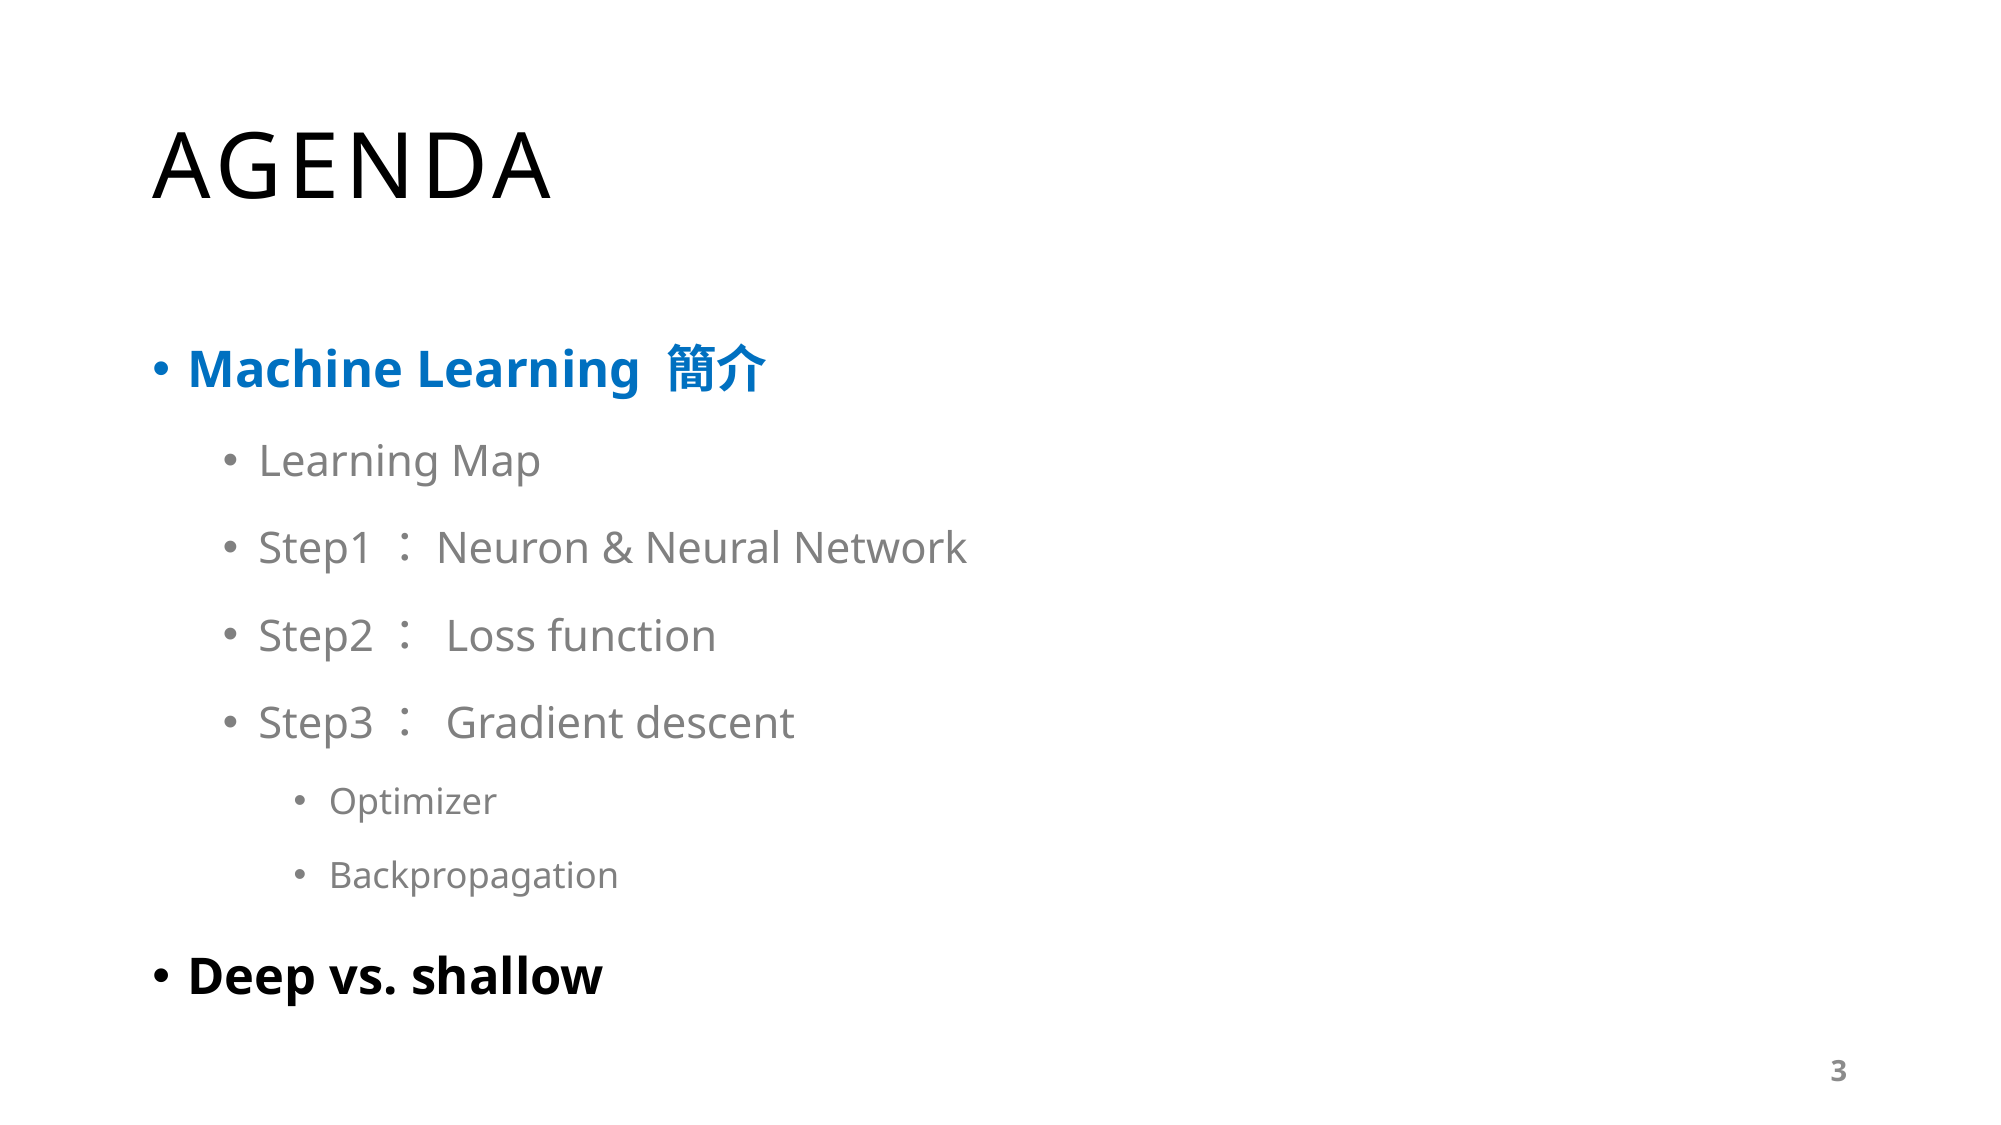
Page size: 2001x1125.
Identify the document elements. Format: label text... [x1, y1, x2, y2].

title AGENDA [137, 59, 1863, 278]
list Machine Learning 簡介 Learning Map Step1：Neuron & Neural Network Step2： Loss function Step3： Gradient descent Optimizer Backpropagation Deep vs. shallow [137, 299, 1863, 1014]
slide_number 3 [1412, 1042, 1863, 1103]
